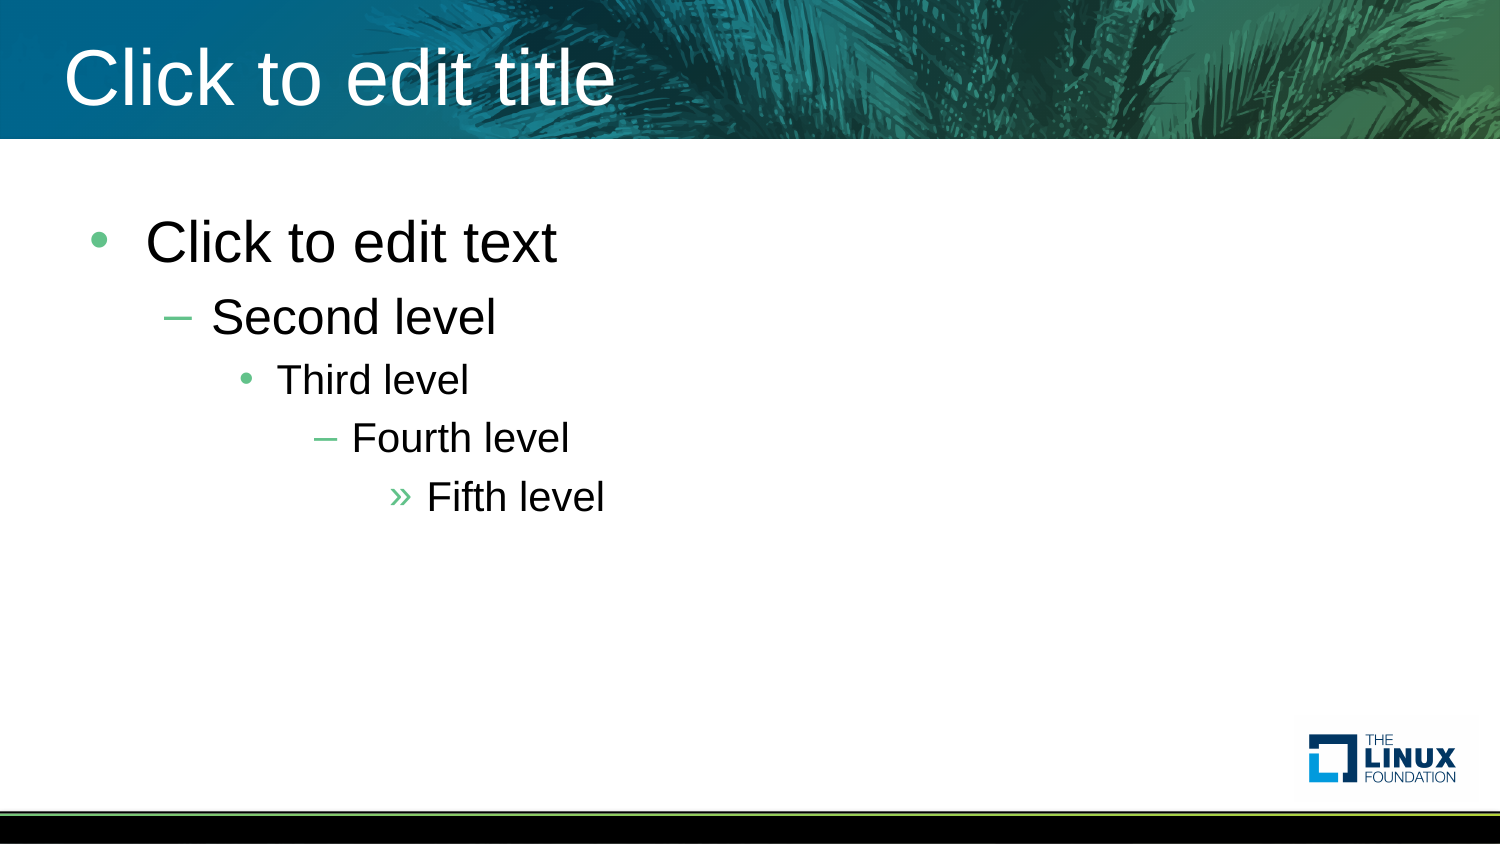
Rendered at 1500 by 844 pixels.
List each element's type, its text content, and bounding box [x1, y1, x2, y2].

title Click to edit title [48, 7, 1425, 140]
picture [450, 0, 1500, 139]
list Click to edit text Second level Third level Fourth level Fifth level [74, 196, 1269, 754]
picture [0, 702, 1500, 844]
